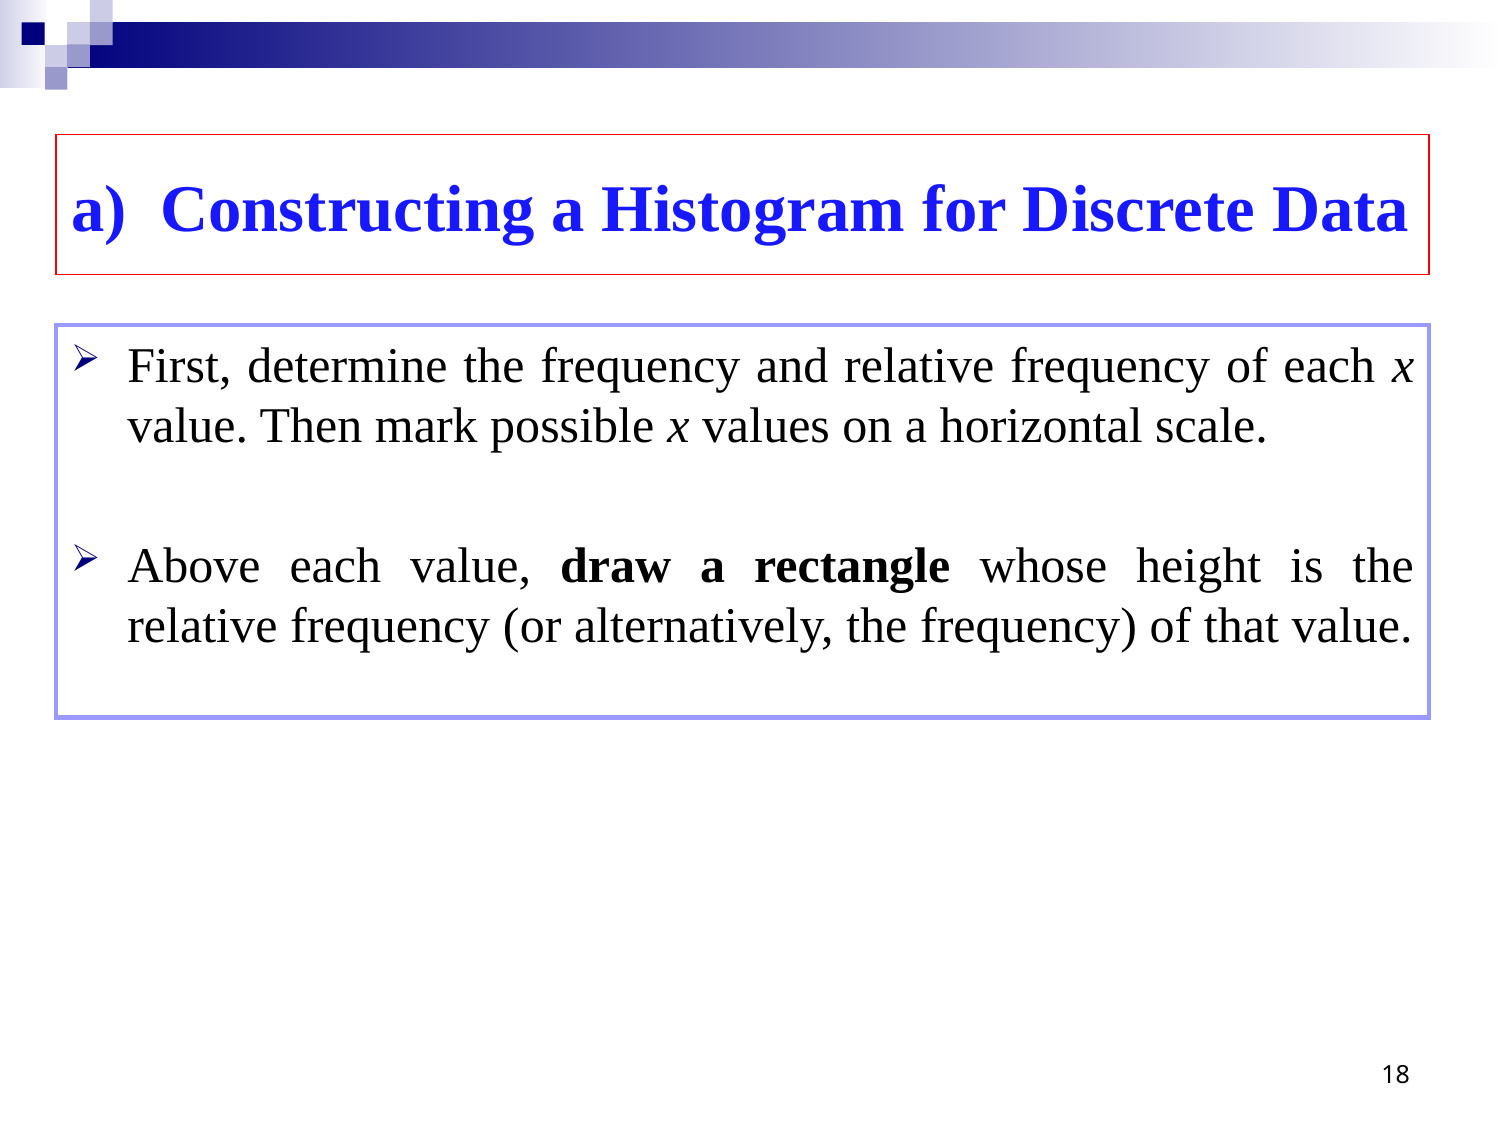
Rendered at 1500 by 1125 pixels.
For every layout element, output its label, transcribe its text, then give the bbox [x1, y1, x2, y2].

title a) Constructing a Histogram for Discrete Data [55, 134, 1430, 275]
slide_number 18 [1074, 1024, 1426, 1101]
list First, determine the frequency and relative frequency of each x value. Then mark possible x values on a horizontal scale. Above each value, draw a rectangle whose height is the relative frequency (or alternatively, the frequency) of that value. [54, 323, 1431, 720]
